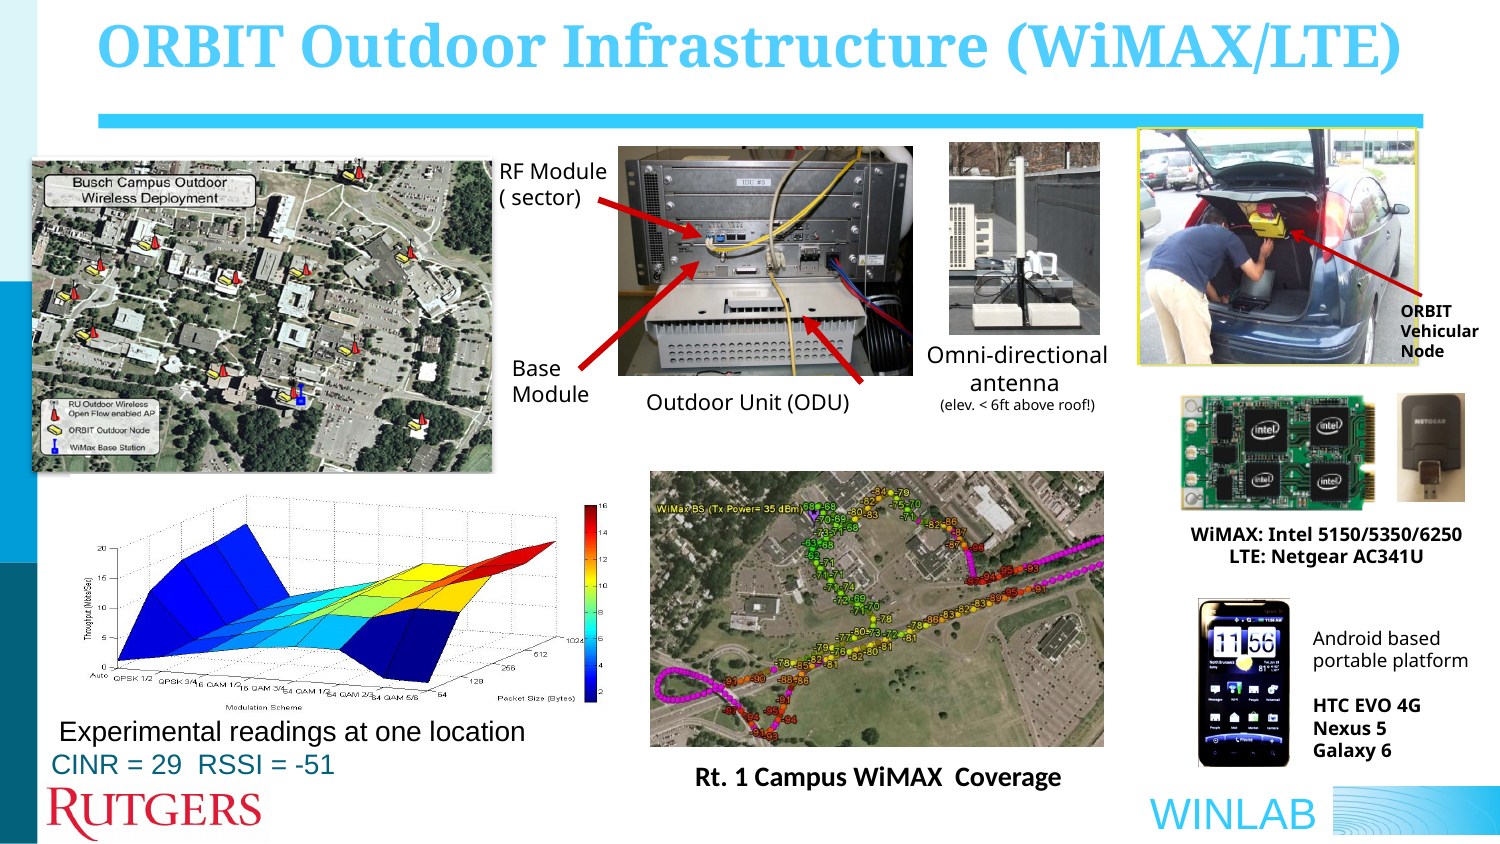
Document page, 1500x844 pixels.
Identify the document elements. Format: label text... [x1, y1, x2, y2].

picture [649, 471, 1104, 747]
text_box Android based portable platform HTC EVO 4G Nexus 5 Galaxy 6 [1298, 619, 1485, 769]
picture [1177, 391, 1381, 513]
text_box WiMAX: Intel 5150/5350/6250 LTE: Netgear AC341U [1164, 515, 1489, 575]
picture [1397, 392, 1466, 502]
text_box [1137, 127, 1489, 370]
picture [949, 142, 1101, 335]
picture [24, 154, 636, 716]
text_box Omni-directional antenna (elev. < 6ft above roof!) [917, 333, 1136, 421]
picture [1333, 786, 1500, 835]
title ORBIT Outdoor Infrastructure (WiMAX/LTE) [0, 0, 1500, 87]
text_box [489, 146, 913, 424]
text_box Experimental readings at one location CINR = 29 RSSI = -51 [36, 705, 614, 833]
picture [41, 833, 269, 842]
picture [1198, 598, 1291, 767]
text_box Rt. 1 Campus WiMAX Coverage [653, 752, 1104, 800]
